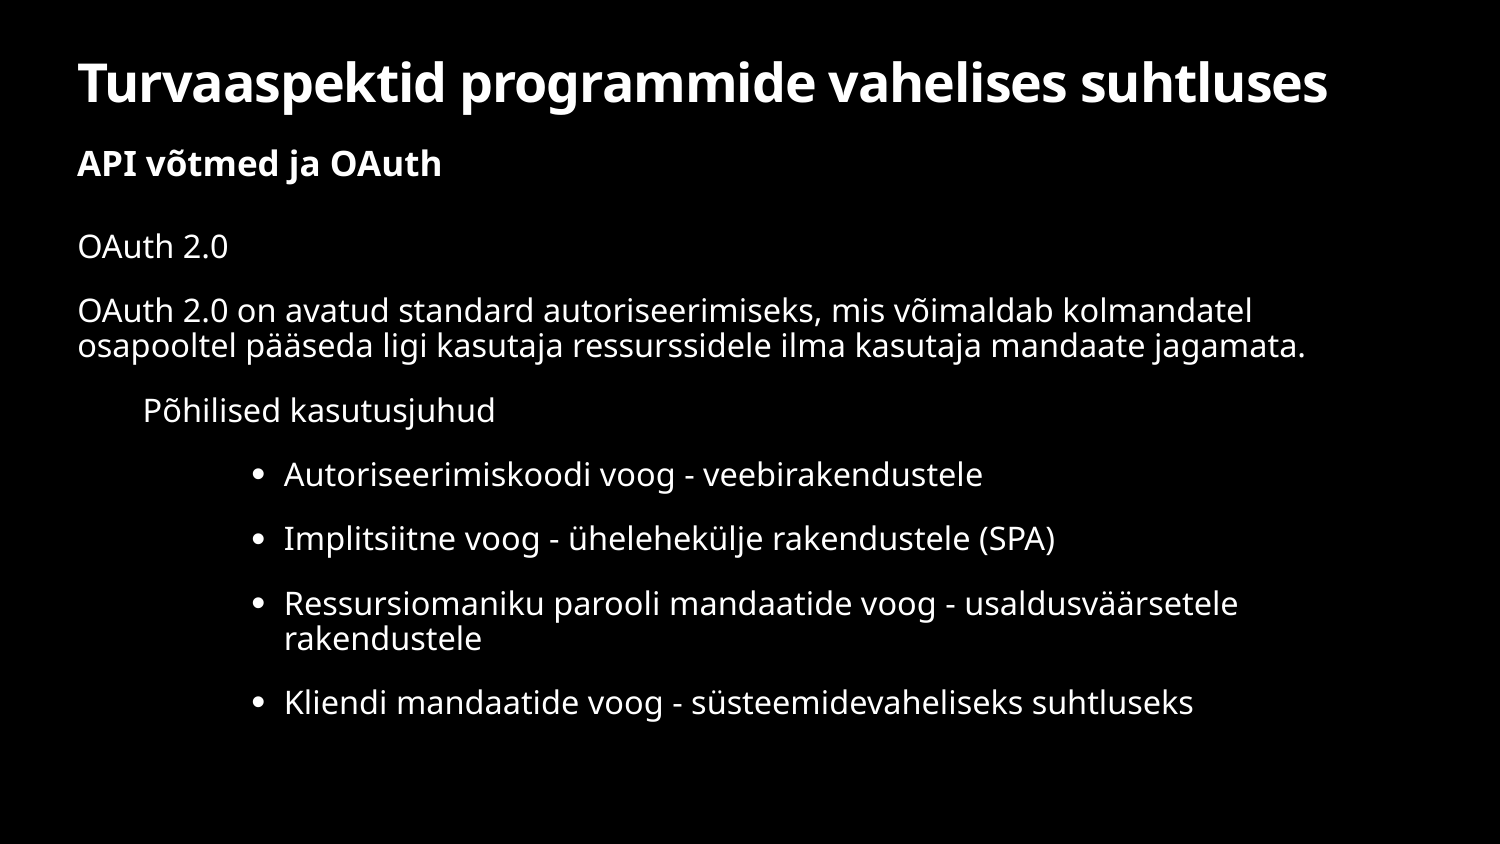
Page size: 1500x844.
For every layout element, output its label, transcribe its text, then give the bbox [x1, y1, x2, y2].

title Turvaaspektid programmide vahelises suhtluses [73, 58, 1427, 148]
list API võtmed ja OAuth [74, 138, 1426, 196]
list OAuth 2.0 OAuth 2.0 on avatud standard autoriseerimiseks, mis võimaldab kolmandatel osapooltel pääseda ligi kasutaja ressurssidele ilma kasutaja mandaate jagamata. Põhilised kasutusjuhud Autoriseerimiskoodi voog - veebirakendustele Implitsiitne voog - ühelehekülje rakendustele (SPA) Ressursiomaniku parooli mandaatide voog - usaldusväärsetele rakendustele Kliendi mandaatide voog - süsteemidevaheliseks suhtluseks [73, 226, 1427, 805]
